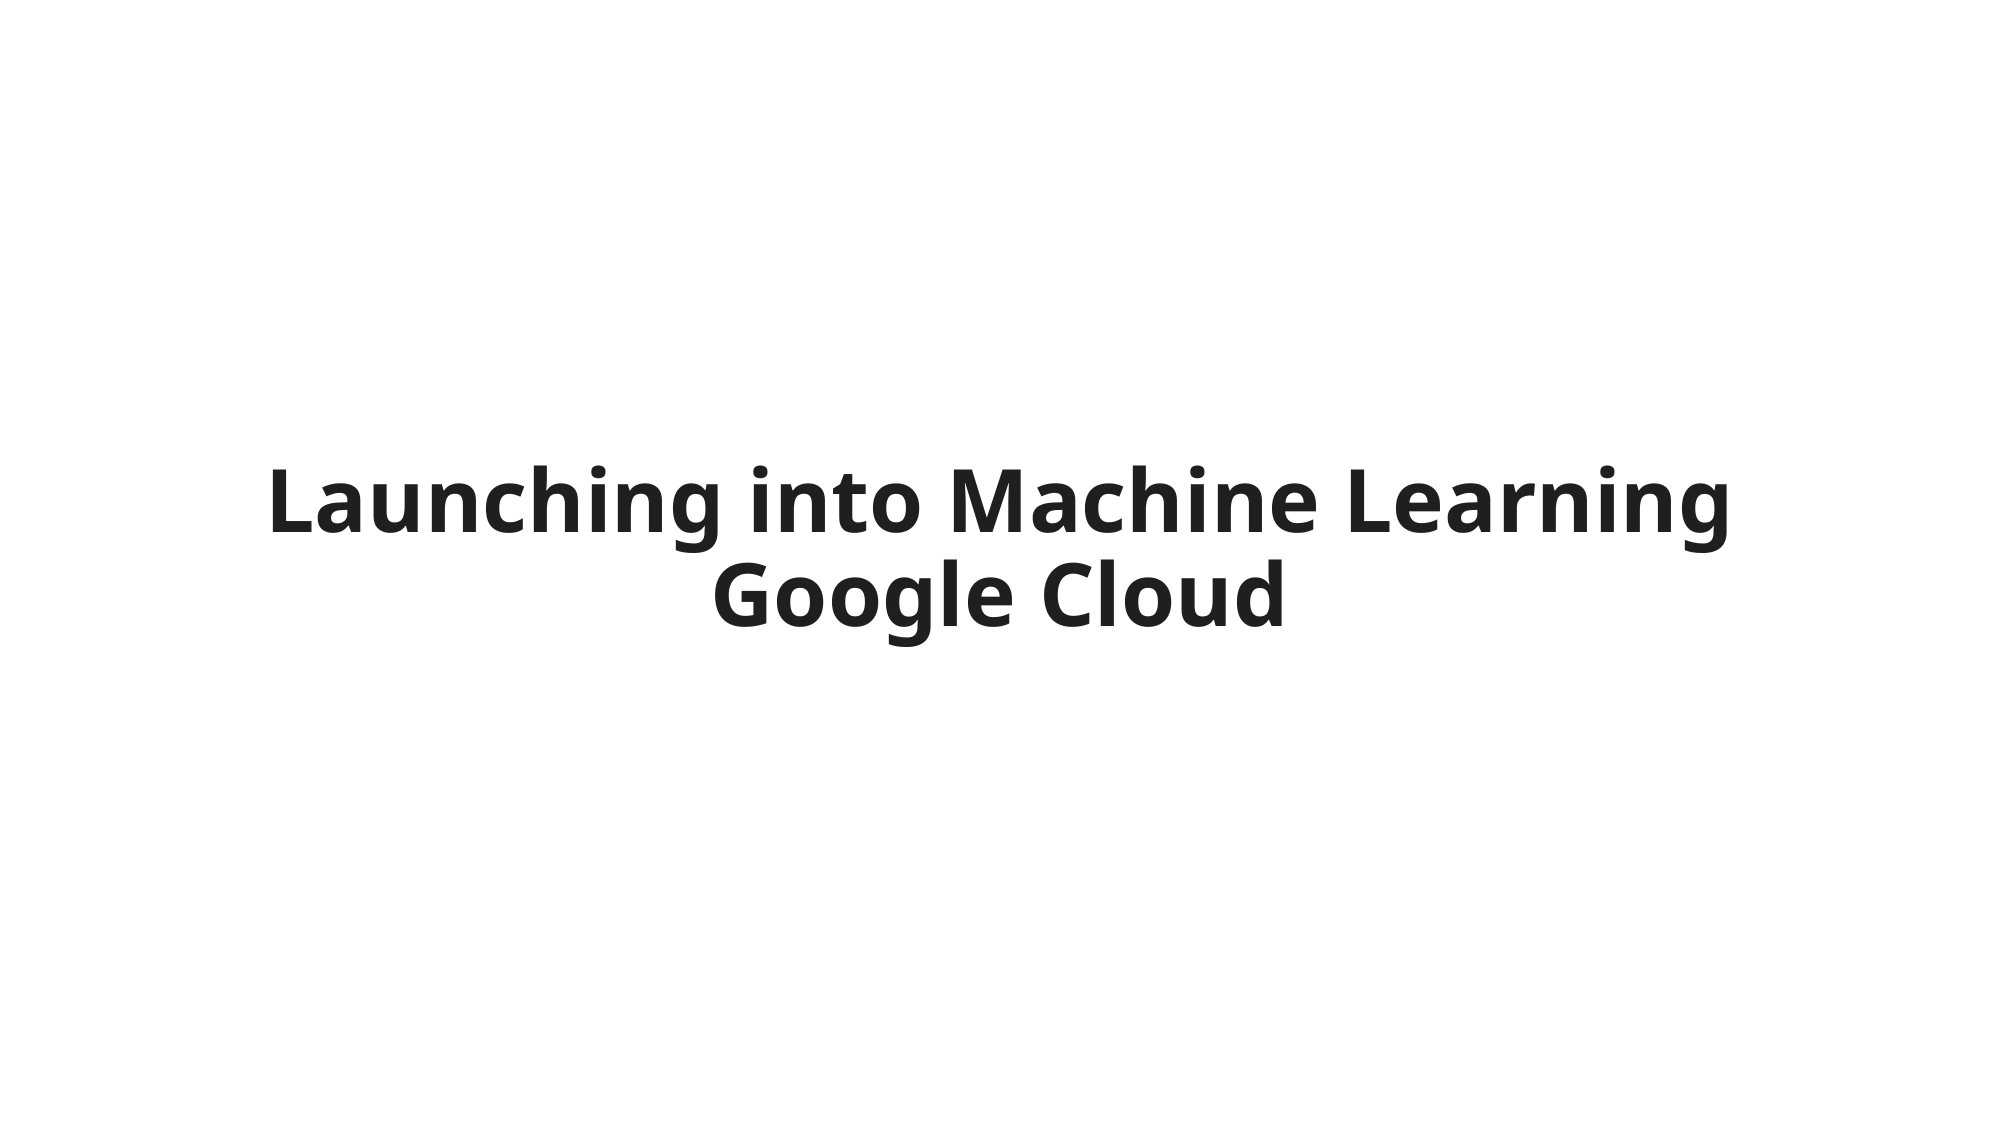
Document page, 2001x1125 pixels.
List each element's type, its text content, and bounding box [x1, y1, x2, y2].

title Launching into Machine Learning Google Cloud [249, 366, 1750, 759]
